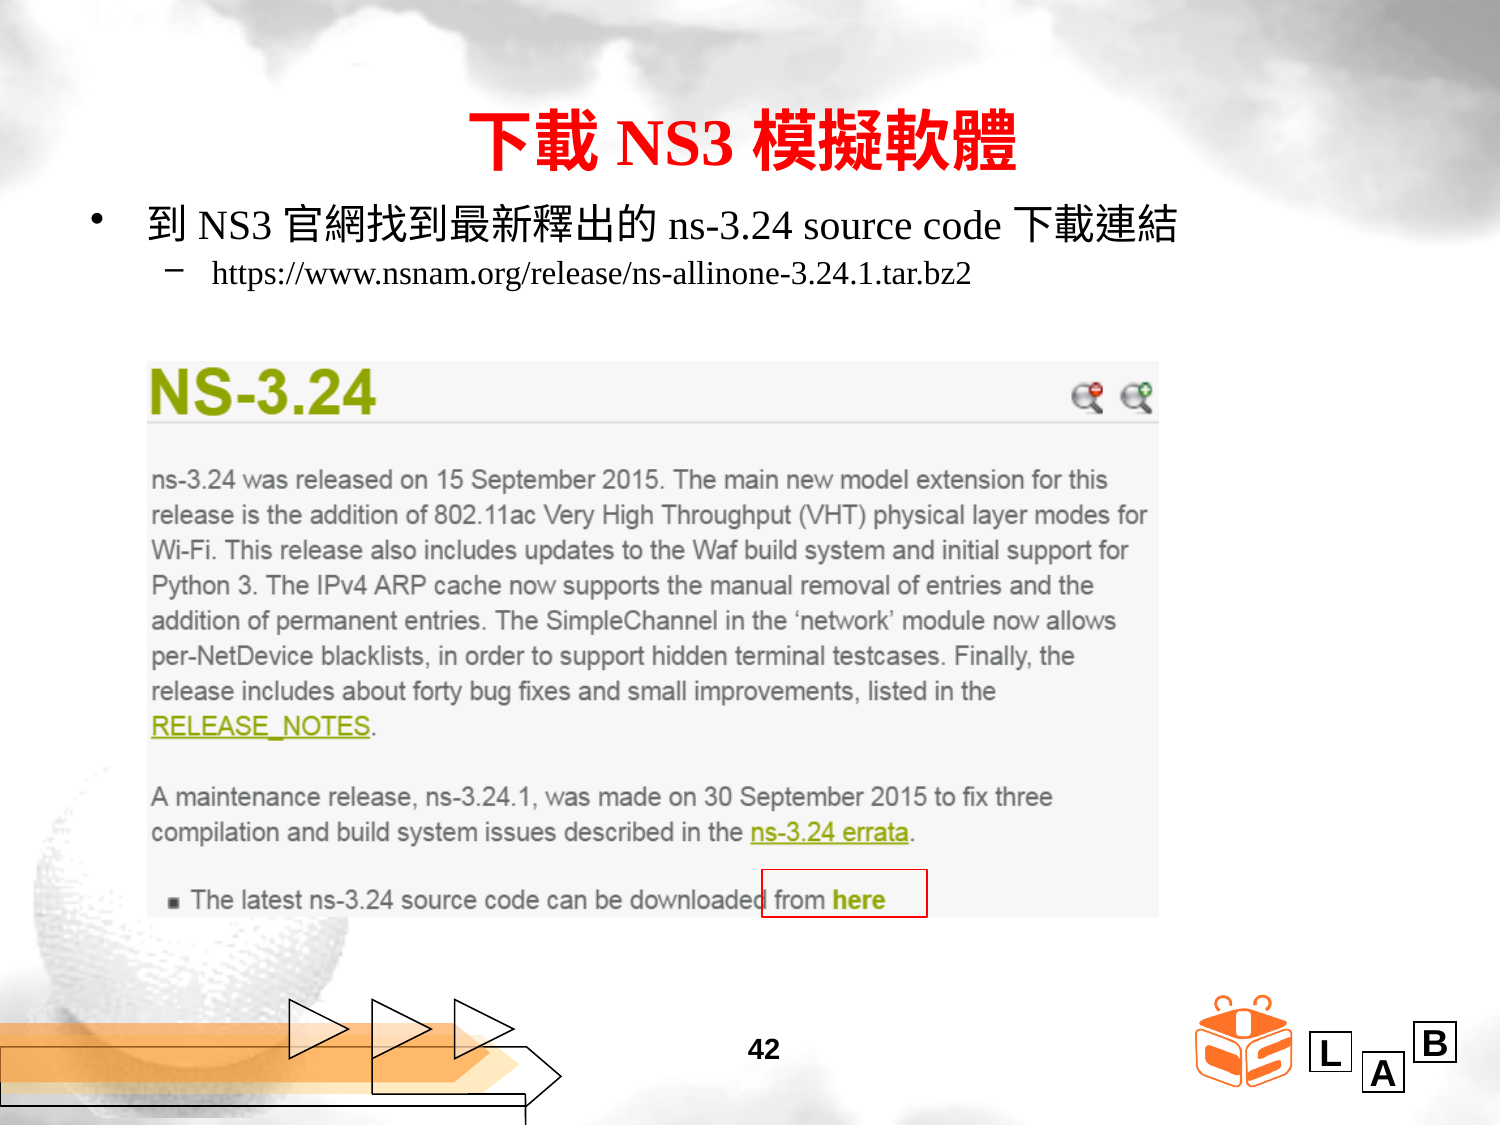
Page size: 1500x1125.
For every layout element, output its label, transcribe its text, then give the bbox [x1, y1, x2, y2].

title 下載NS3模擬軟體 [75, 45, 1425, 196]
picture [1187, 976, 1301, 1104]
slide_number 42 [589, 1023, 940, 1102]
picture [147, 361, 1159, 917]
list 到NS3官網找到最新釋出的ns-3.24 source code下載連結 https://www.nsnam.org/release/ns-allinone-3.24.1.tar.bz2 [75, 196, 1425, 939]
